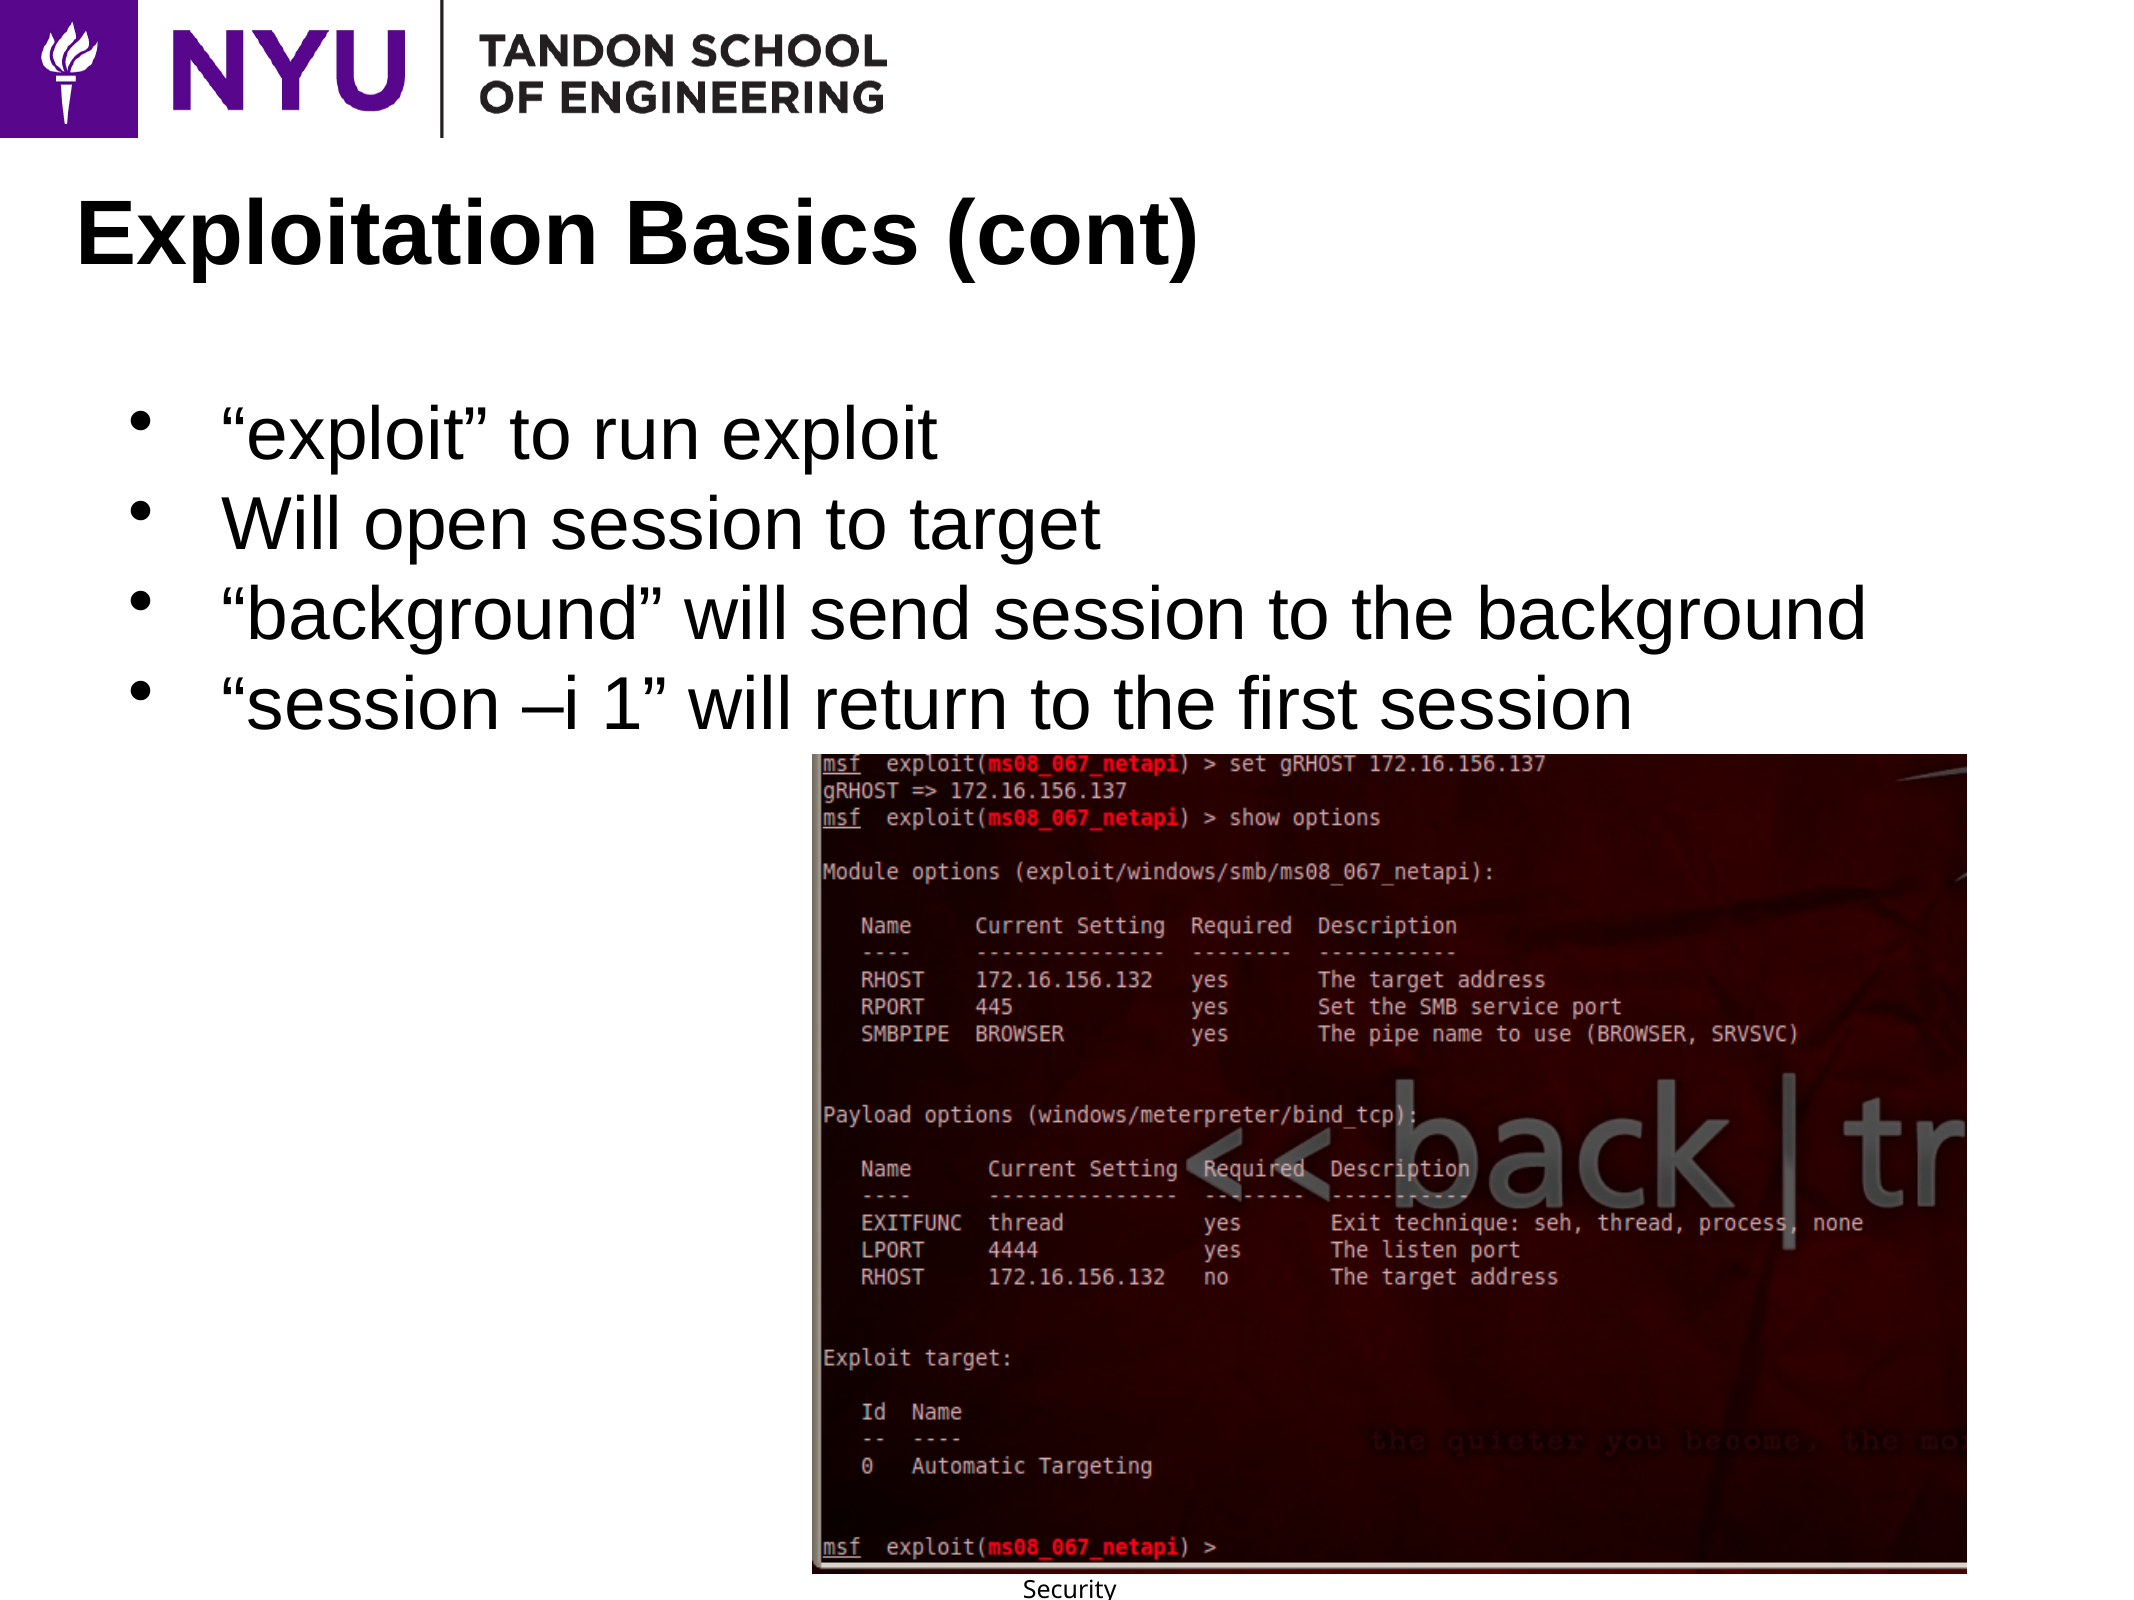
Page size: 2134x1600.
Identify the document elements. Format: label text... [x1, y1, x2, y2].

list “exploit” to run exploit Will open session to target “background” will send session to the background “session –i 1” will return to the first session [106, 373, 2027, 1430]
picture [0, 0, 887, 138]
picture [811, 754, 1967, 1574]
title Exploitation Basics (cont) [54, 162, 2057, 288]
